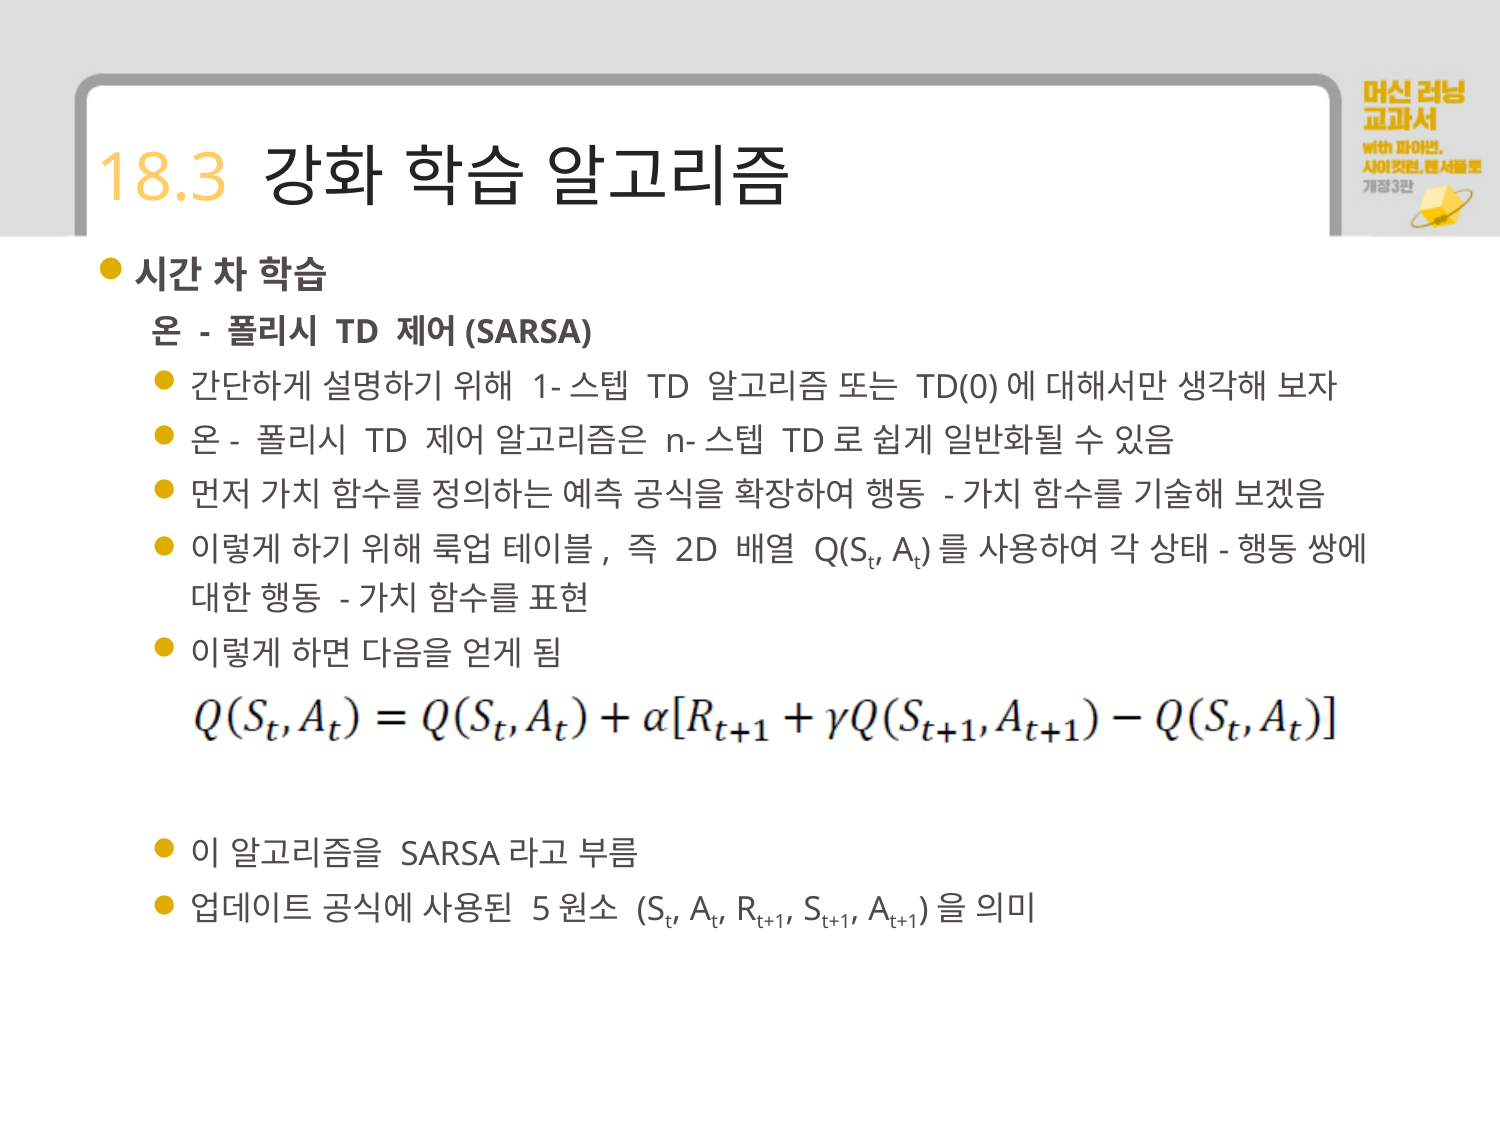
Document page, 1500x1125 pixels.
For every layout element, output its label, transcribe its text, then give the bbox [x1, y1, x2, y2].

list 시간 차 학습 온 - 폴리시 TD 제어(SARSA) 간단하게 설명하기 위해 1-스텝 TD 알고리즘 또는 TD(0)에 대해서만 생각해 보자 온- 폴리시 TD 제어 알고리즘은 n-스텝 TD로 쉽게 일반화될 수 있음 먼저 가치 함수를 정의하는 예측 공식을 확장하여 행동 -가치 함수를 기술해 보겠음 이렇게 하기 위해 룩업 테이블, 즉 2D 배열 Q(St, At)를 사용하여 각 상태-행동 쌍에 대한 행동 -가치 함수를 표현 이렇게 하면 다음을 얻게 됨 이 알고리즘을 SARSA라고 부름 업데이트 공식에 사용된 5원소 (St, At, Rt+1, St+1, At+1)을 의미 [81, 239, 1440, 1054]
title 18.3 강화 학습 알고리즘 [81, 90, 1412, 222]
picture [0, 0, 1500, 1125]
